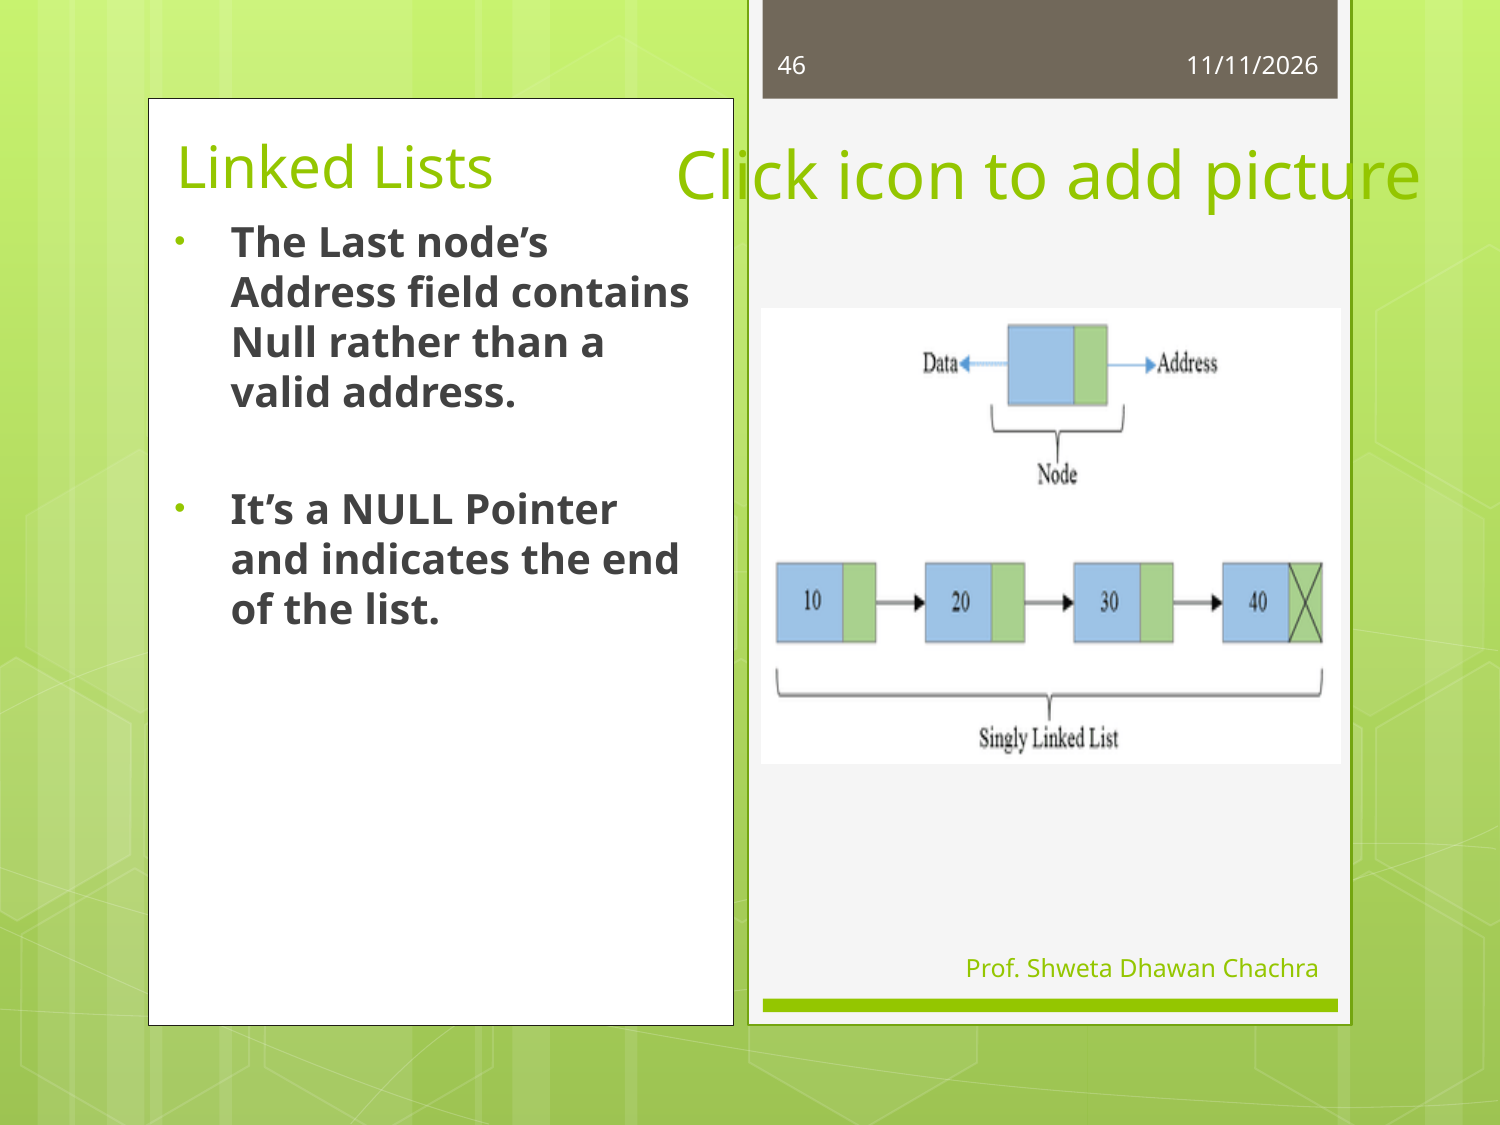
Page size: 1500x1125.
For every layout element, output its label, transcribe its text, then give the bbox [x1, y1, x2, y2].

title Linked Lists [161, 113, 703, 208]
picture [761, 125, 1341, 1023]
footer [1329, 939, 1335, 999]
list The Last node’s Address field contains Null rather than a valid address. It’s a NULL Pointer and indicates the end of the list. [159, 208, 724, 1012]
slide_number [983, 36, 1334, 97]
slide_number 46 [762, 36, 982, 97]
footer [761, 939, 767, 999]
